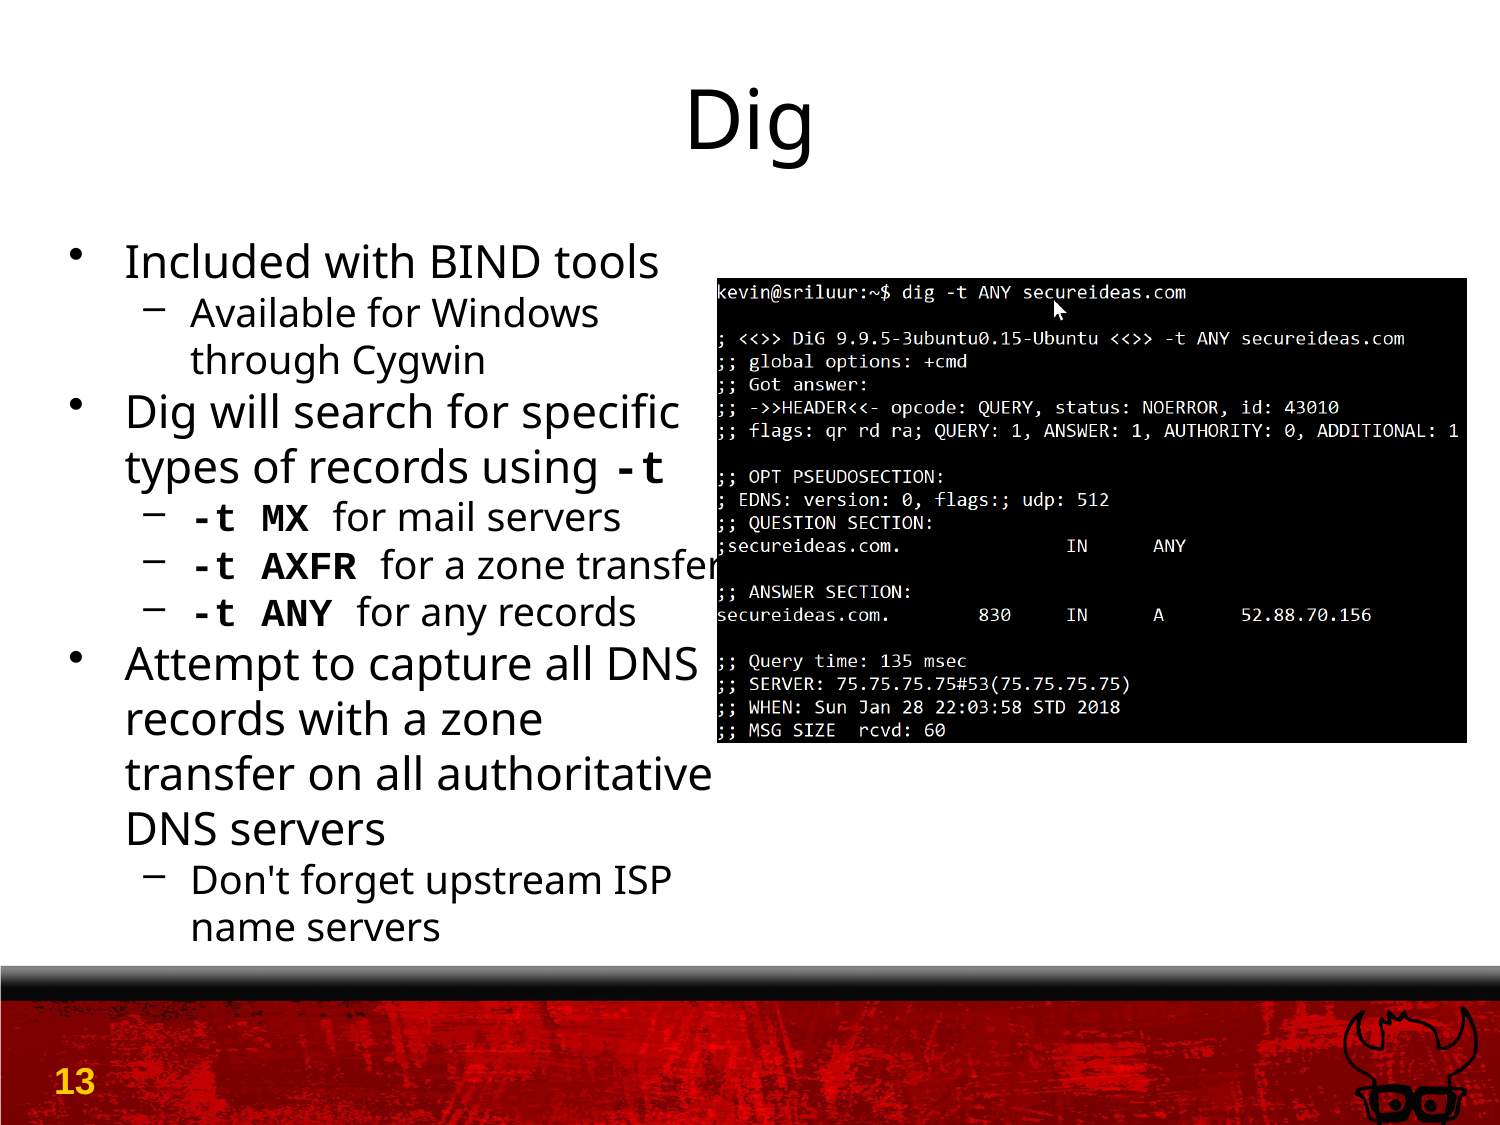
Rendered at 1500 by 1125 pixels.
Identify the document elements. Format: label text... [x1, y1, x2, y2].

title Dig [112, 22, 1388, 211]
picture [0, 278, 1500, 1125]
list Included with BIND tools Available for Windows through Cygwin Dig will search for specific types of records using -t -t MX for mail servers -t AXFR for a zone transfer -t ANY for any records Attempt to capture all DNS records with a zone transfer on all authoritative DNS servers Don't forget upstream ISP name servers [53, 224, 742, 901]
